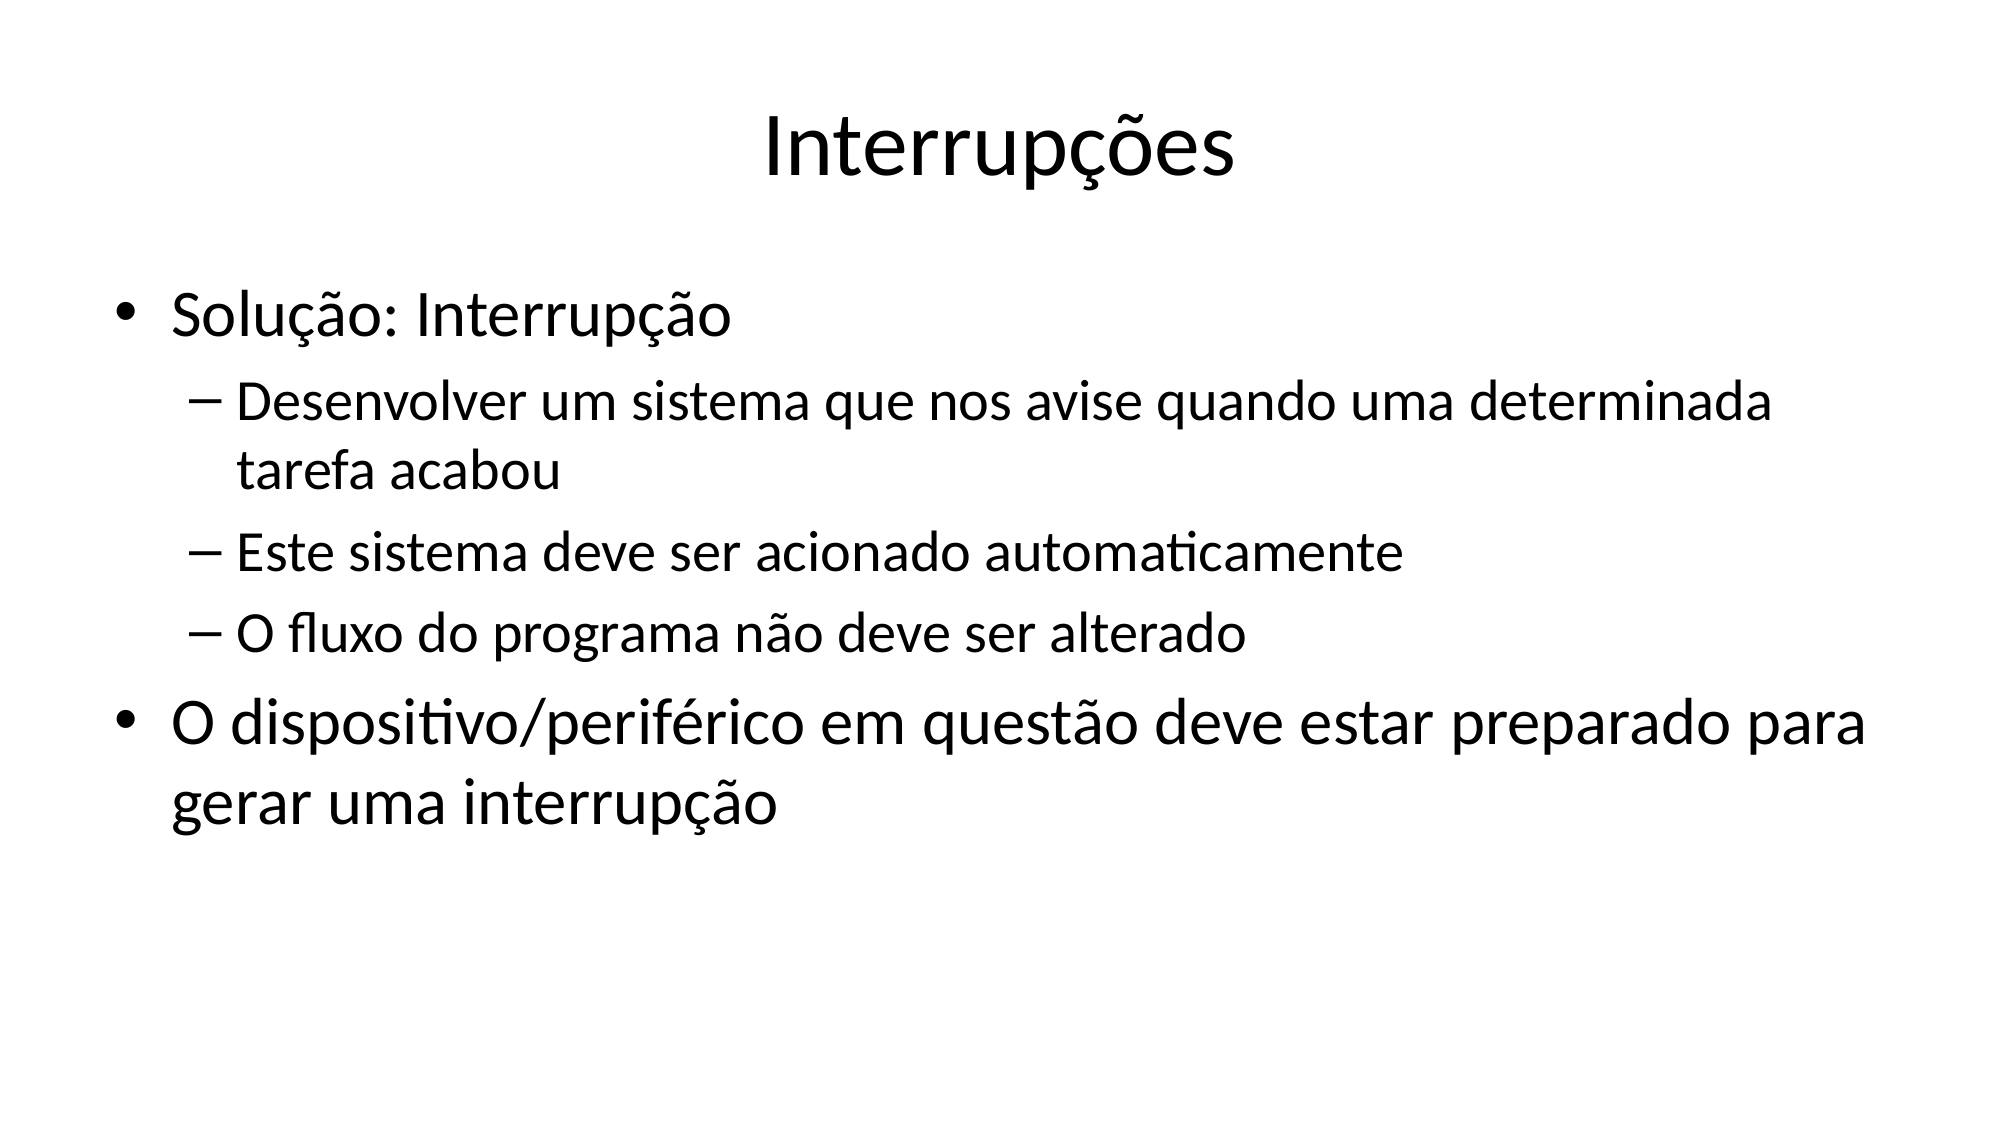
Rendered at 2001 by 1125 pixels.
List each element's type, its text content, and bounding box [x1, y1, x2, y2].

list Solução: Interrupção Desenvolver um sistema que nos avise quando uma determinada tarefa acabou Este sistema deve ser acionado automaticamente O fluxo do programa não deve ser alterado O dispositivo/periférico em questão deve estar preparado para gerar uma interrupção [99, 262, 1900, 1005]
title Interrupções [99, 45, 1900, 233]
